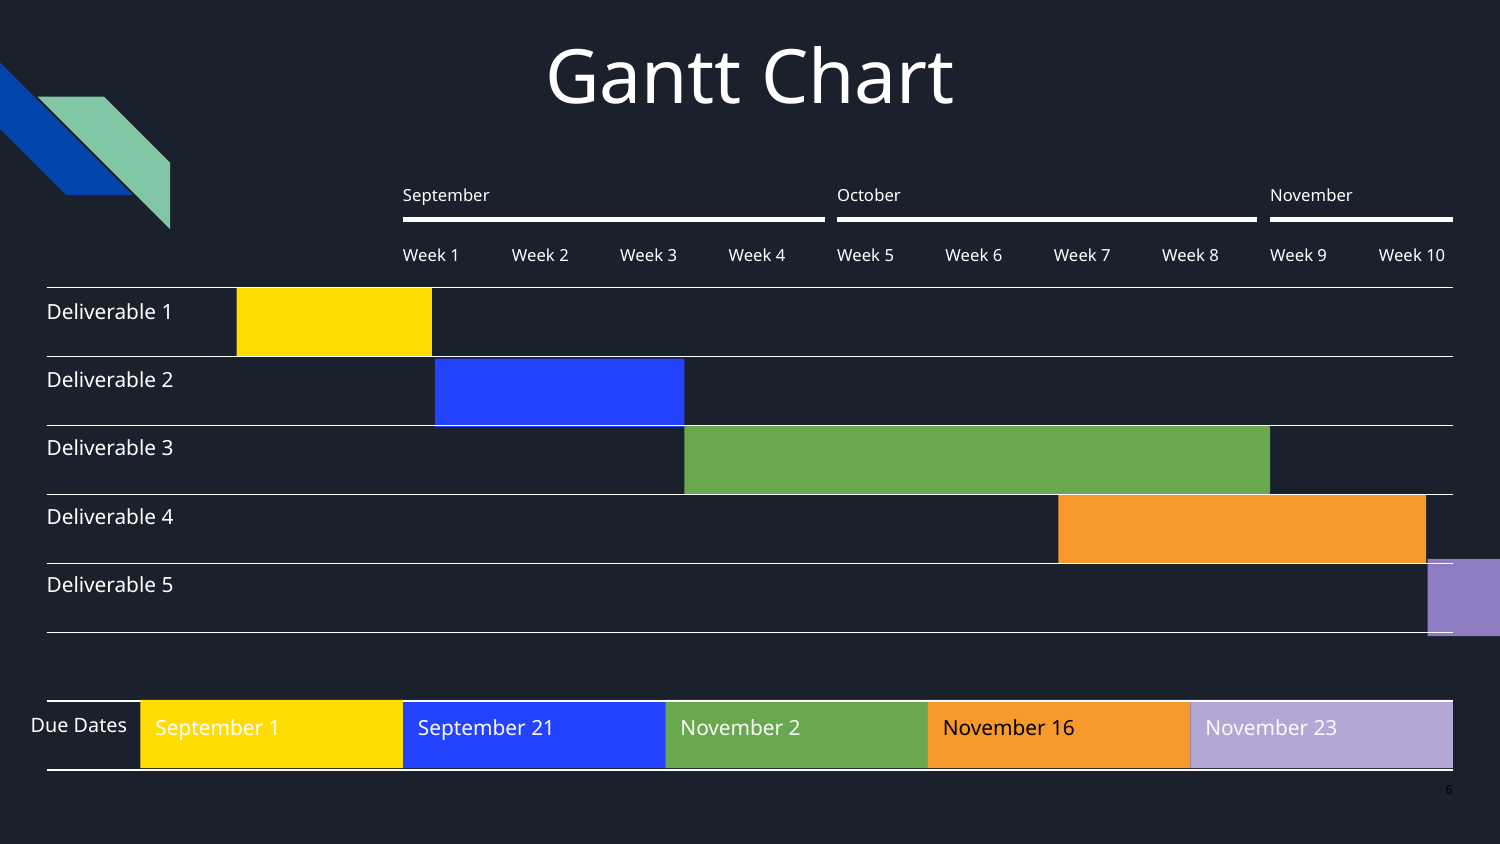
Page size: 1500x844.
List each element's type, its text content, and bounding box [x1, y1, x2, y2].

text_box November [1270, 187, 1361, 206]
text_box Gantt Chart [222, 42, 1277, 119]
text_box Week 1 [402, 246, 476, 265]
text_box Due Dates [30, 704, 41, 764]
text_box [1458, 558, 1500, 637]
text_box October [836, 187, 910, 206]
text_box Week 10 [1378, 246, 1452, 265]
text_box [46, 287, 1454, 771]
text_box Week 6 [945, 246, 1018, 265]
text_box Week 5 [836, 246, 910, 265]
text_box Week 3 [620, 246, 693, 265]
text_box Week 9 [1270, 246, 1343, 265]
text_box Week 2 [511, 246, 585, 265]
text_box Week 7 [1053, 246, 1127, 265]
text_box ‹#› [1362, 784, 1453, 797]
text_box Week 4 [728, 246, 801, 265]
text_box Week 8 [1162, 246, 1235, 265]
text_box September [402, 187, 512, 206]
